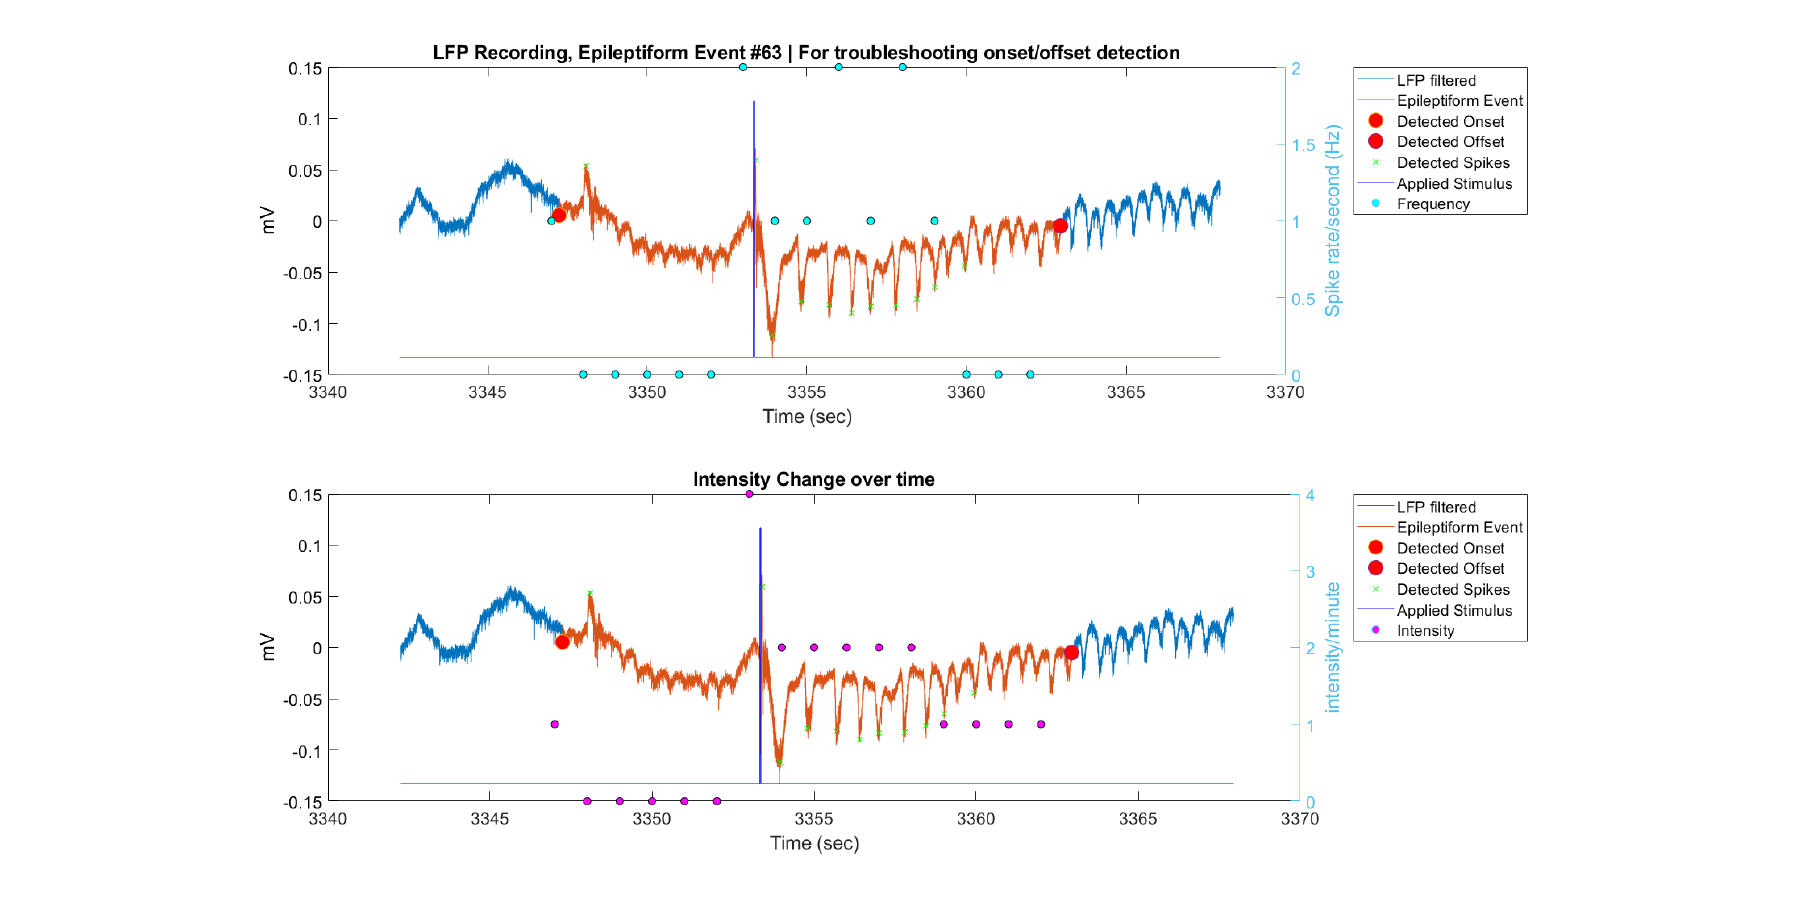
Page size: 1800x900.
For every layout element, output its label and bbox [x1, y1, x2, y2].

picture [126, 0, 1674, 900]
